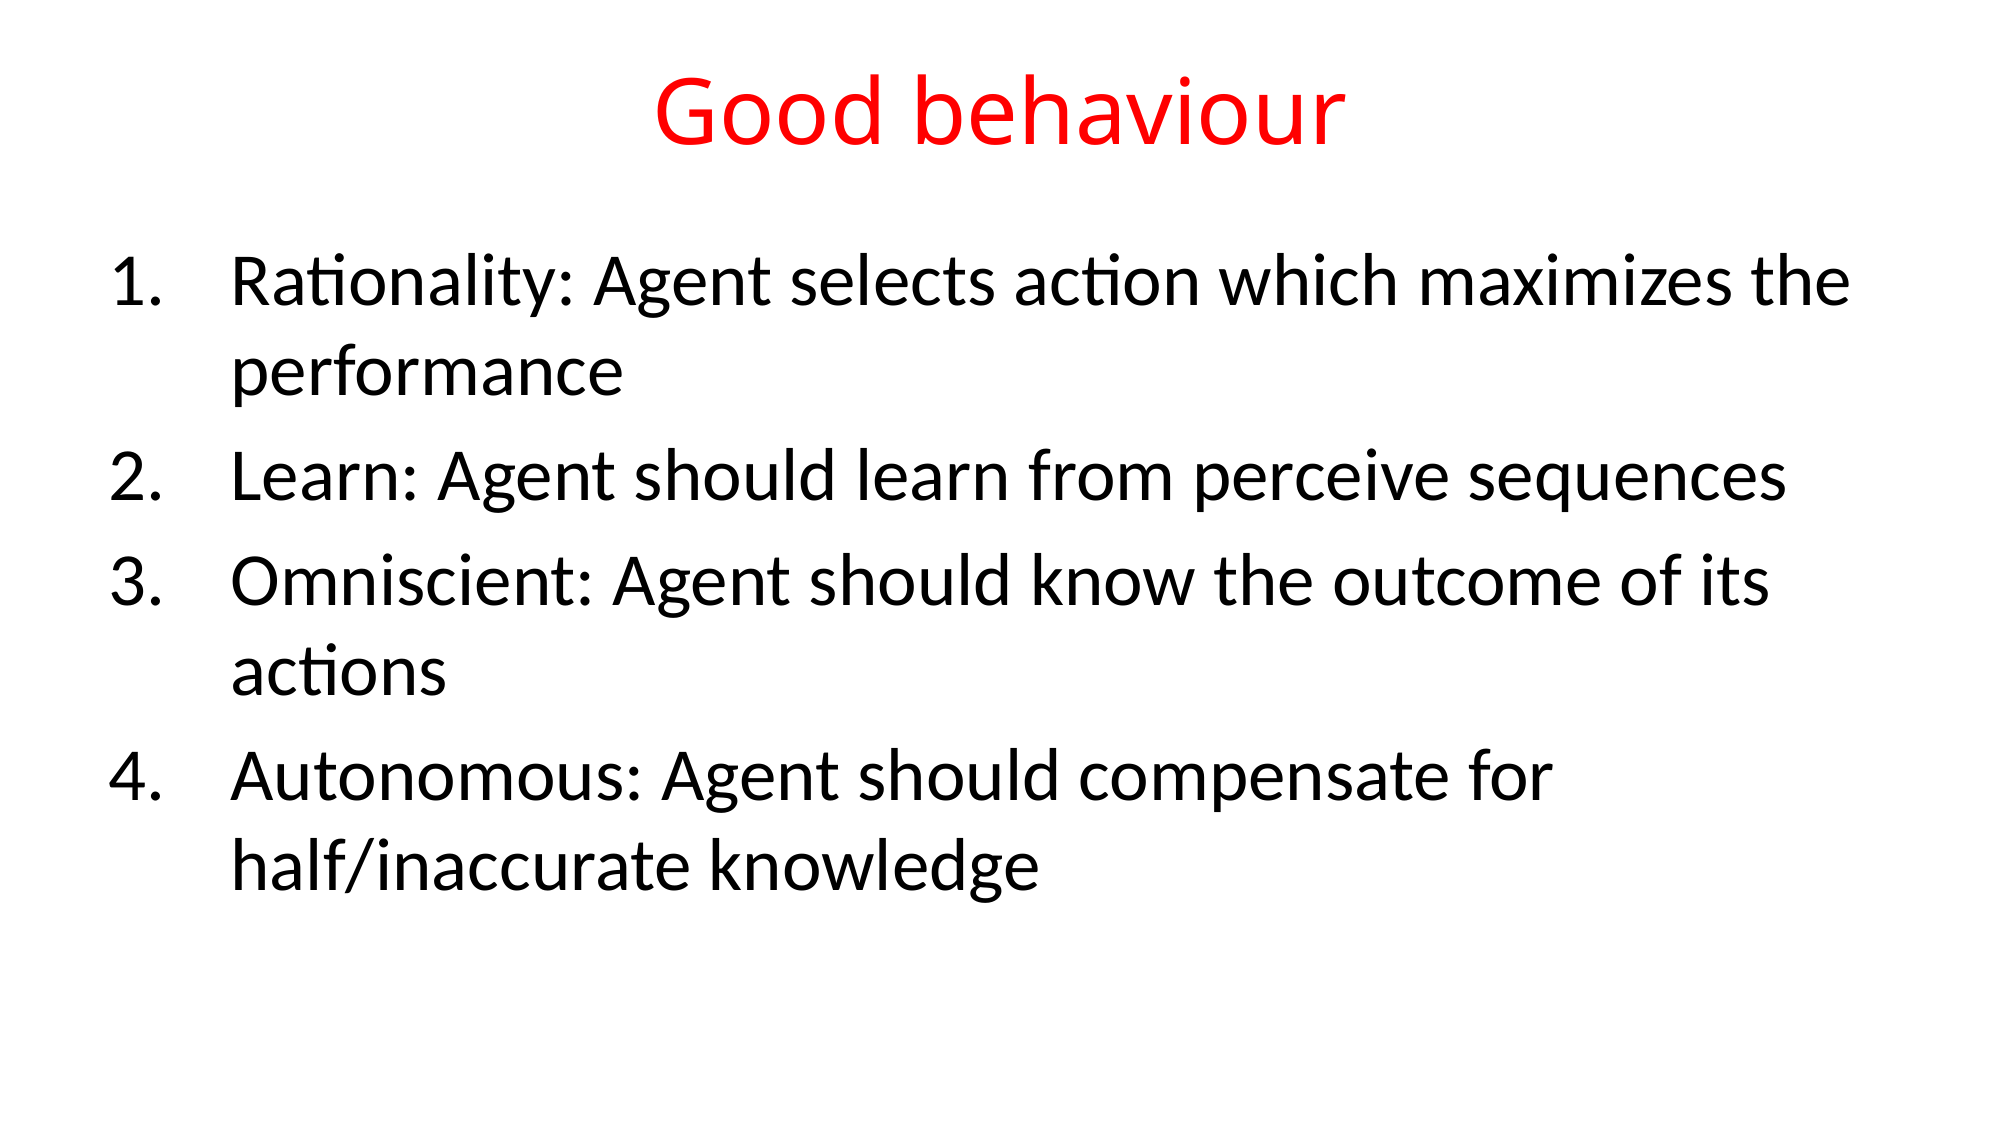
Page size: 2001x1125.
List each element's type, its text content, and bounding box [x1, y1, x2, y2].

text_box Good behaviour [99, 45, 1900, 233]
text_box Rationality: Agent selects action which maximizes the performance Learn: Agent should learn from perceive sequences Omniscient: Agent should know the outcome of its actions Autonomous: Agent should compensate for half/inaccurate knowledge [93, 222, 1894, 965]
